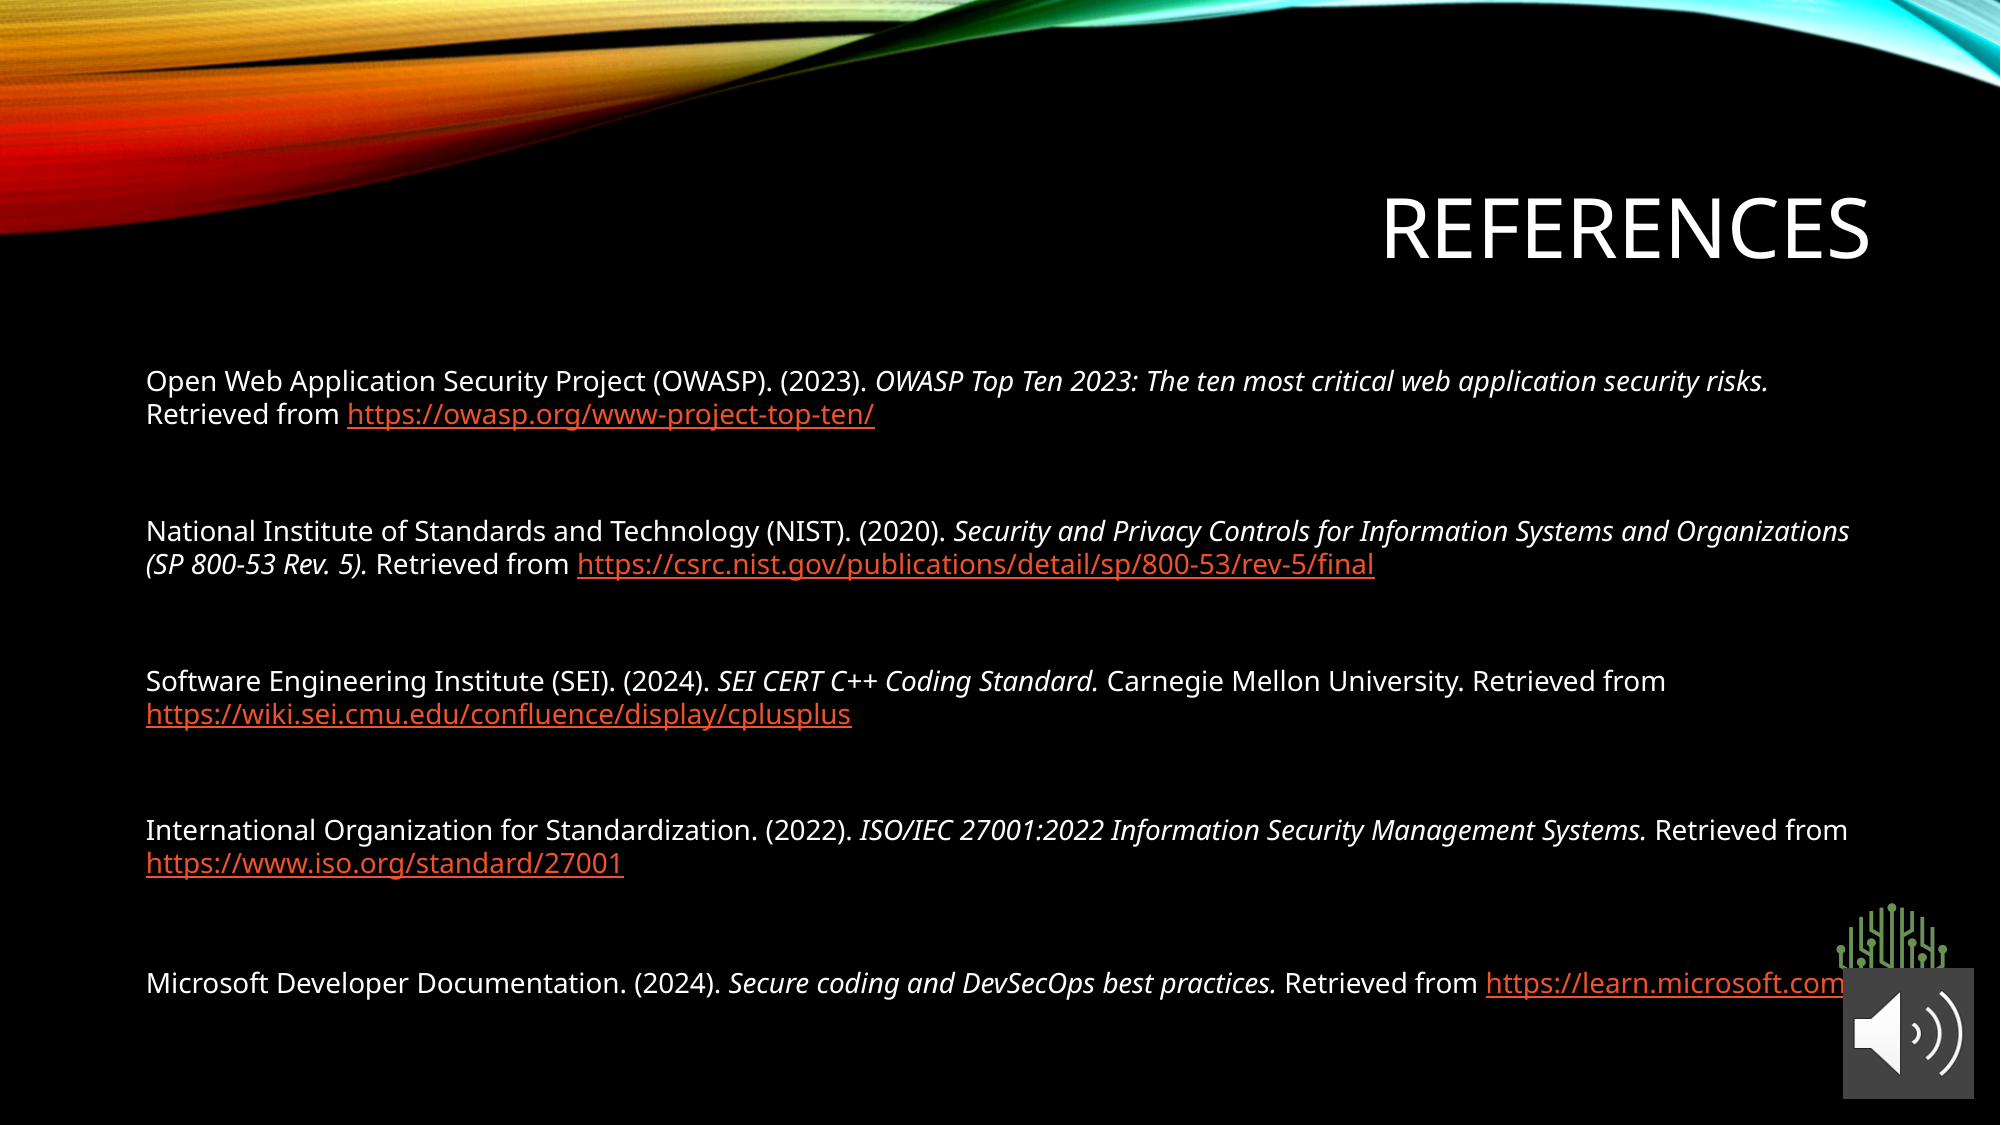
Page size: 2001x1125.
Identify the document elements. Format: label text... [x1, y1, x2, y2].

list Open Web Application Security Project (OWASP). (2023). OWASP Top Ten 2023: The ten most critical web application security risks. Retrieved from https://owasp.org/www-project-top-ten/ National Institute of Standards and Technology (NIST). (2020). Security and Privacy Controls for Information Systems and Organizations (SP 800-53 Rev. 5). Retrieved from https://csrc.nist.gov/publications/detail/sp/800-53/rev-5/final Software Engineering Institute (SEI). (2024). SEI CERT C++ Coding Standard. Carnegie Mellon University. Retrieved from https://wiki.sei.cmu.edu/confluence/display/cplusplus International Organization for Standardization. (2022). ISO/IEC 27001:2022 Information Security Management Systems. Retrieved from https://www.iso.org/standard/27001 Microsoft Developer Documentation. (2024). Secure coding and DevSecOps best practices. Retrieved from https://learn.microsoft.com/ [112, 360, 1888, 1021]
title REFERENCES [474, 125, 1888, 338]
picture [1817, 892, 1976, 1101]
picture [0, 0, 2000, 237]
